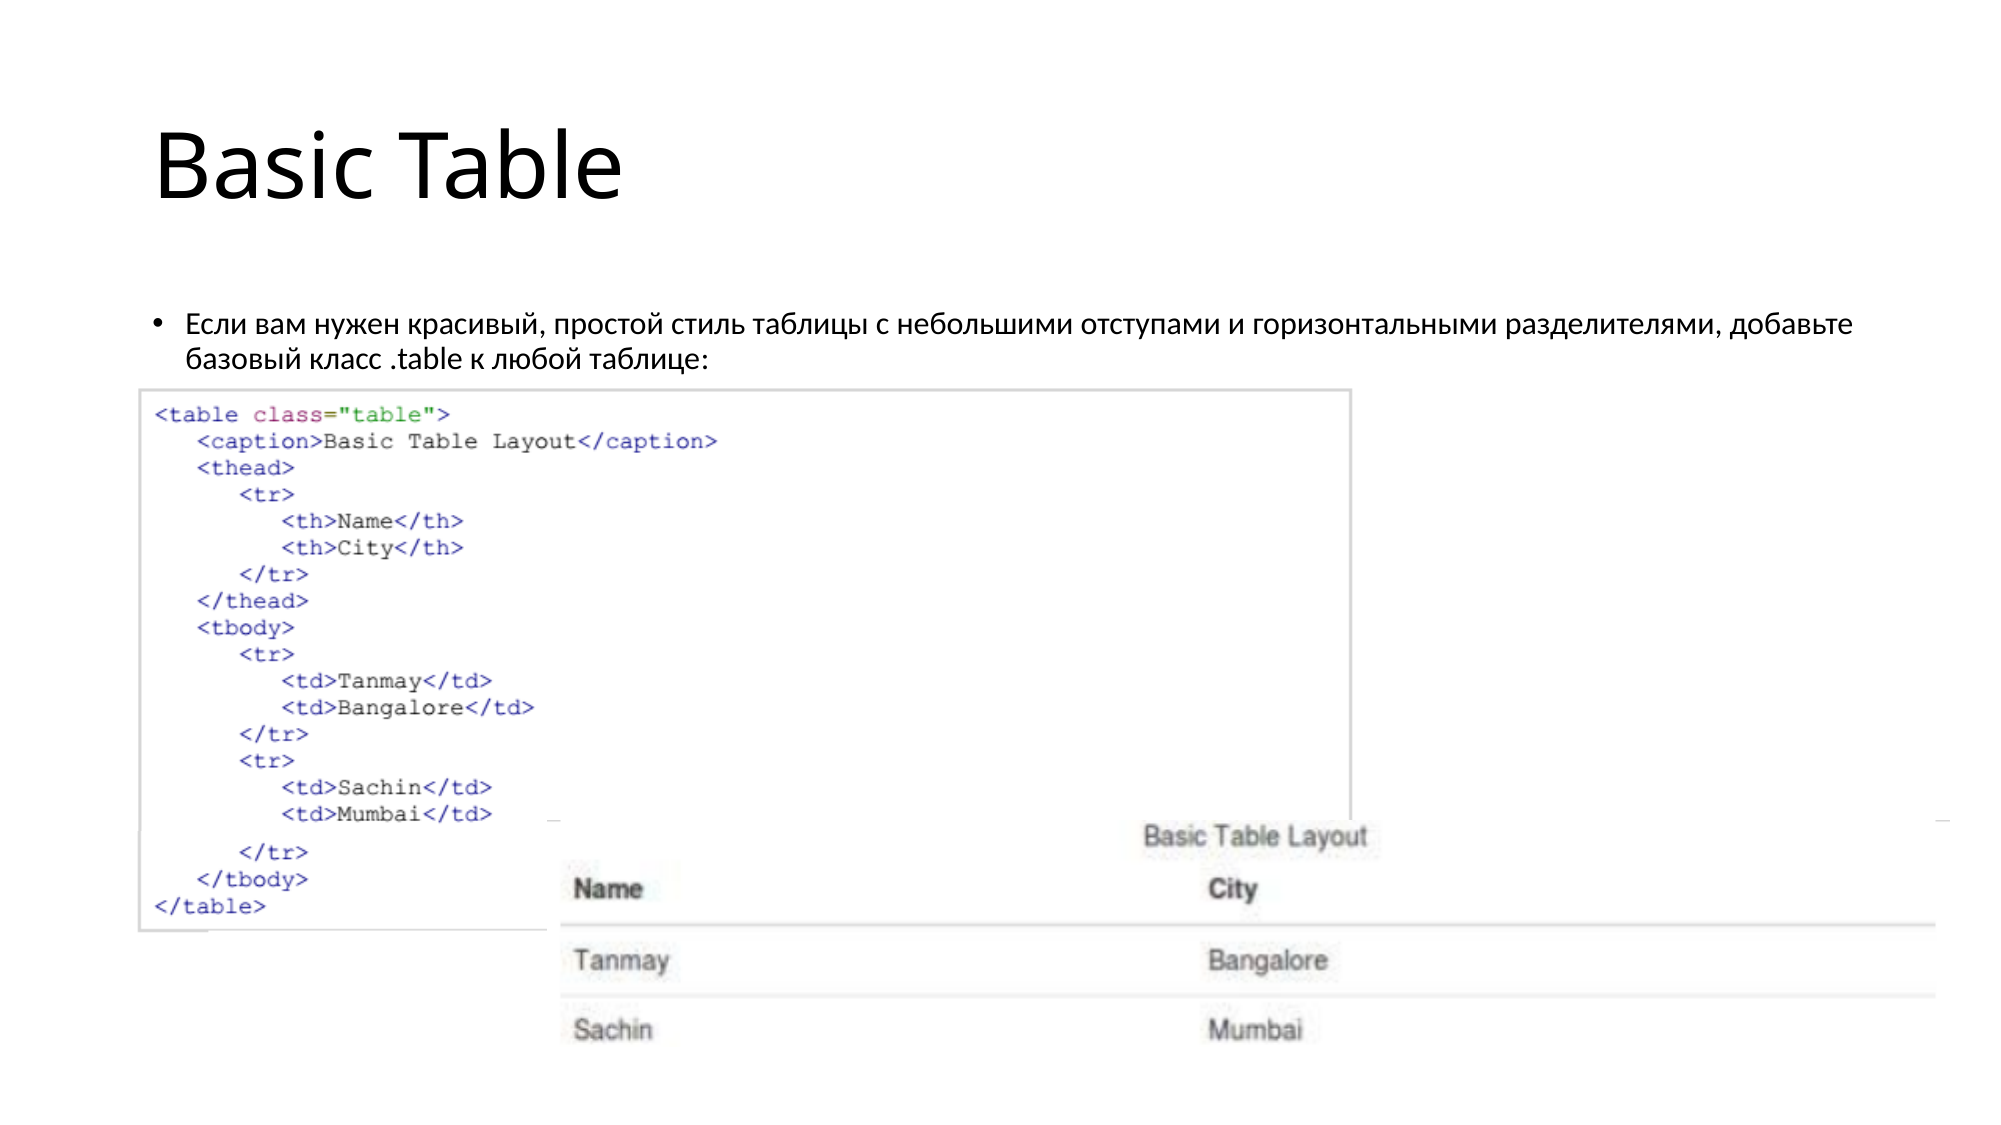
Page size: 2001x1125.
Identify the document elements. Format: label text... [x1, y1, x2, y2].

list Если вам нужен красивый, простой стиль таблицы с небольшими отступами и горизонтальными разделителями, добавьте базовый класс .table к любой таблице: [137, 299, 1929, 385]
picture [135, 384, 1950, 1047]
title Basic Table [137, 59, 1863, 278]
